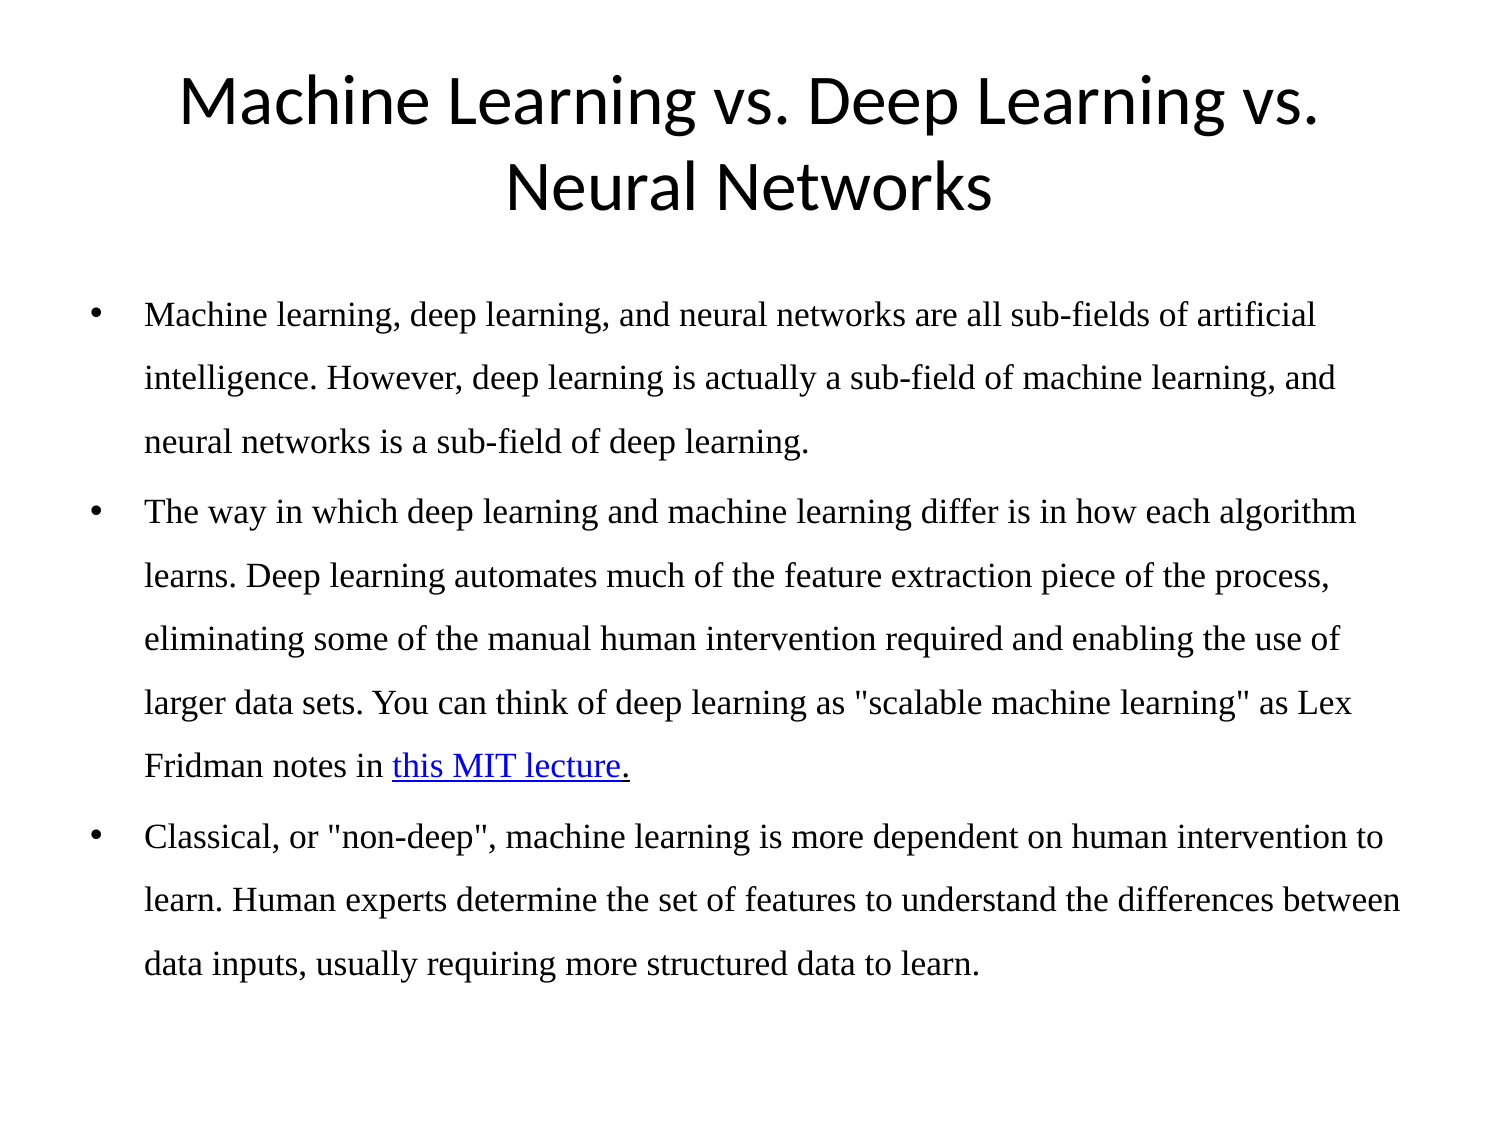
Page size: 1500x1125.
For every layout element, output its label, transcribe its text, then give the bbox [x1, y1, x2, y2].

list Machine learning, deep learning, and neural networks are all sub-fields of artificial intelligence. However, deep learning is actually a sub-field of machine learning, and neural networks is a sub-field of deep learning. The way in which deep learning and machine learning differ is in how each algorithm learns. Deep learning automates much of the feature extraction piece of the process, eliminating some of the manual human intervention required and enabling the use of larger data sets. You can think of deep learning as "scalable machine learning" as Lex Fridman notes in this MIT lecture. Classical, or "non-deep", machine learning is more dependent on human intervention to learn. Human experts determine the set of features to understand the differences between data inputs, usually requiring more structured data to learn. [75, 262, 1425, 1005]
title Machine Learning vs. Deep Learning vs. Neural Networks [75, 45, 1425, 233]
